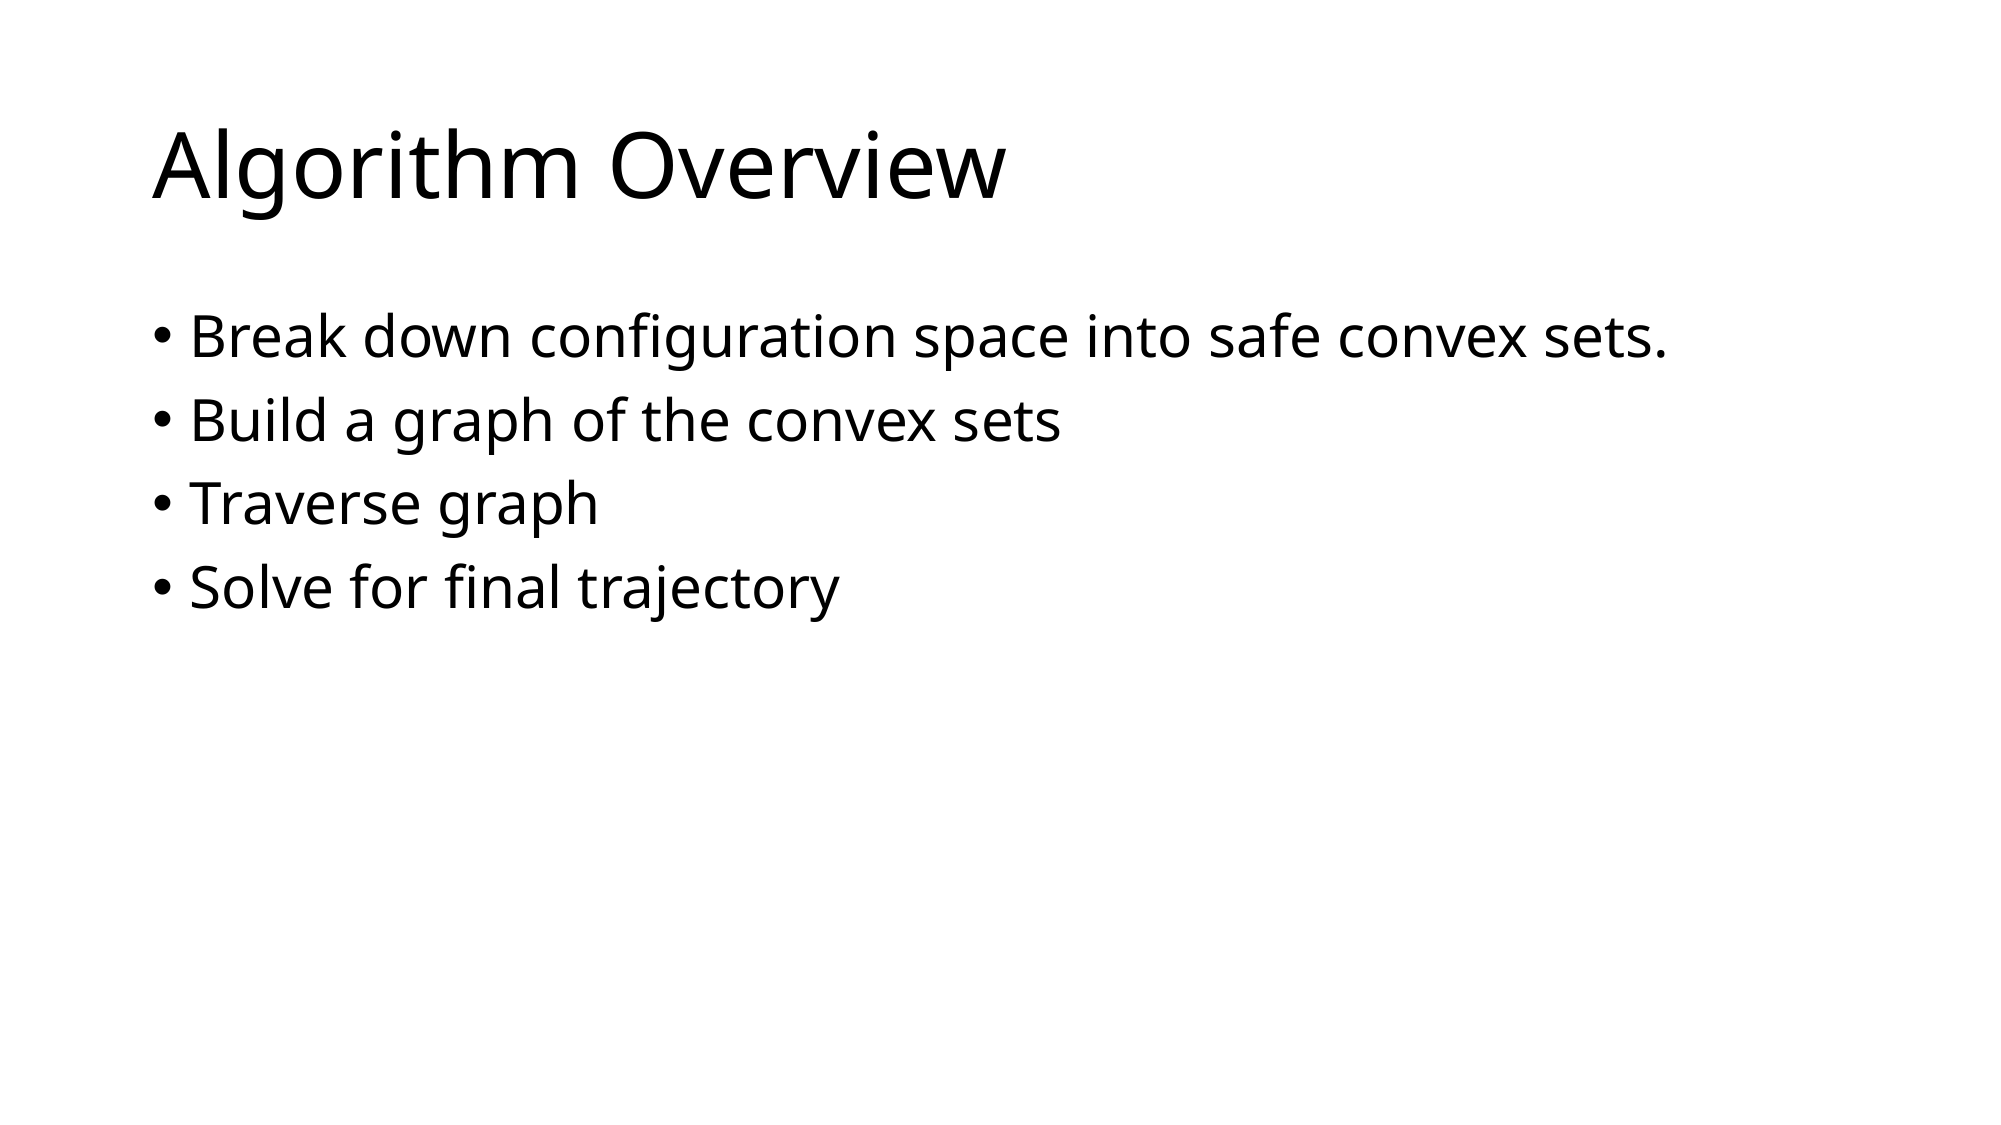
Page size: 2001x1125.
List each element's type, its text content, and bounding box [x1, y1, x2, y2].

list Break down configuration space into safe convex sets. Build a graph of the convex sets Traverse graph Solve for final trajectory [137, 299, 1863, 1014]
title Algorithm Overview [137, 59, 1863, 278]
